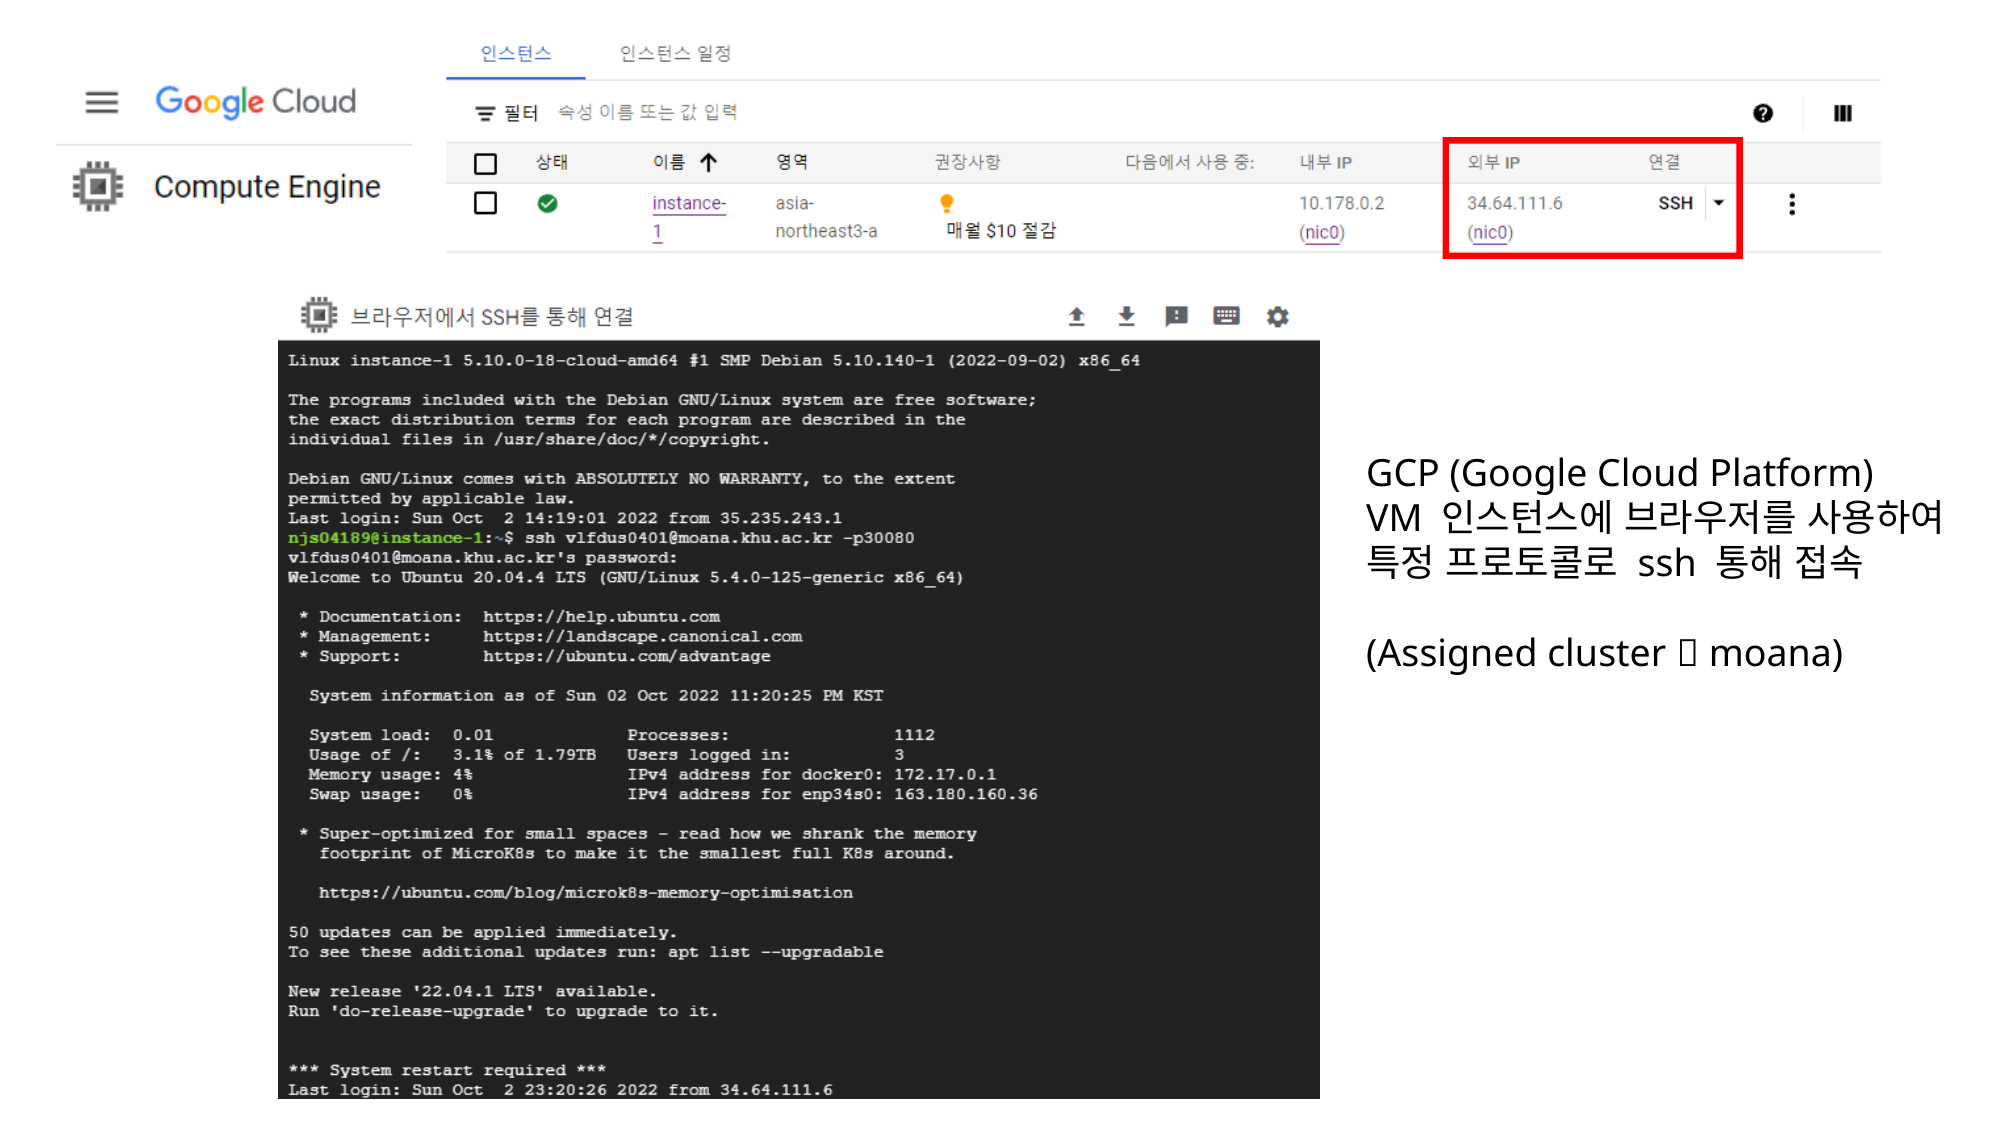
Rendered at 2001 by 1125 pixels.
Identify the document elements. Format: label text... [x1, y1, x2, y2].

text_box GCP (Google Cloud Platform) VM 인스턴스에 브라우저를 사용하여 특정 프로토콜로 ssh 통해 접속 (Assigned cluster  moana) [1351, 441, 1961, 681]
picture [278, 292, 1320, 1099]
picture [440, 25, 1885, 259]
picture [56, 58, 412, 227]
